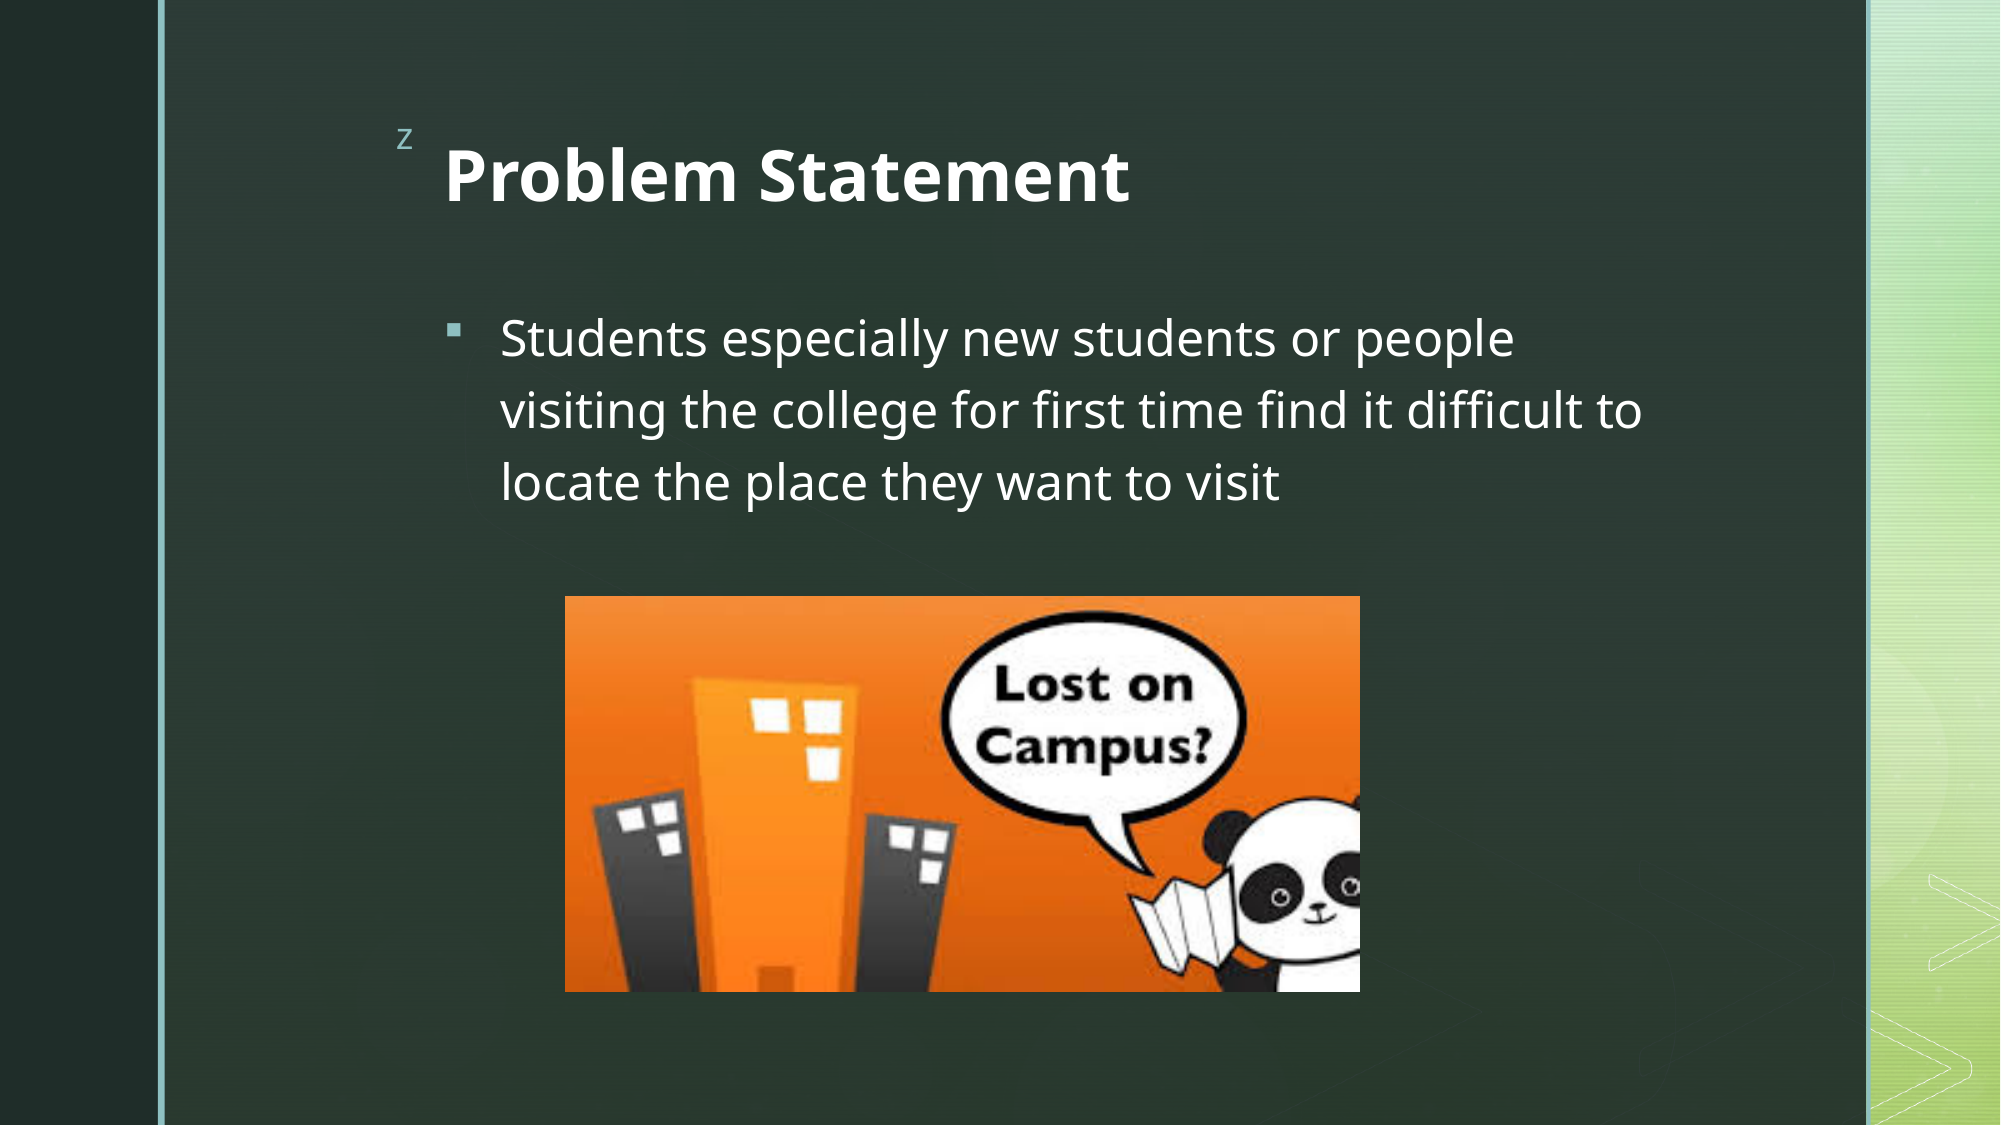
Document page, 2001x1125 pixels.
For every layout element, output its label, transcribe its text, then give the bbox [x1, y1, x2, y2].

list Students especially new students or people visiting the college for first time find it difficult to locate the place they want to visit [428, 293, 1665, 512]
picture [565, 596, 1361, 992]
picture [1871, 0, 2001, 1125]
title Problem Statement [428, 132, 1734, 310]
